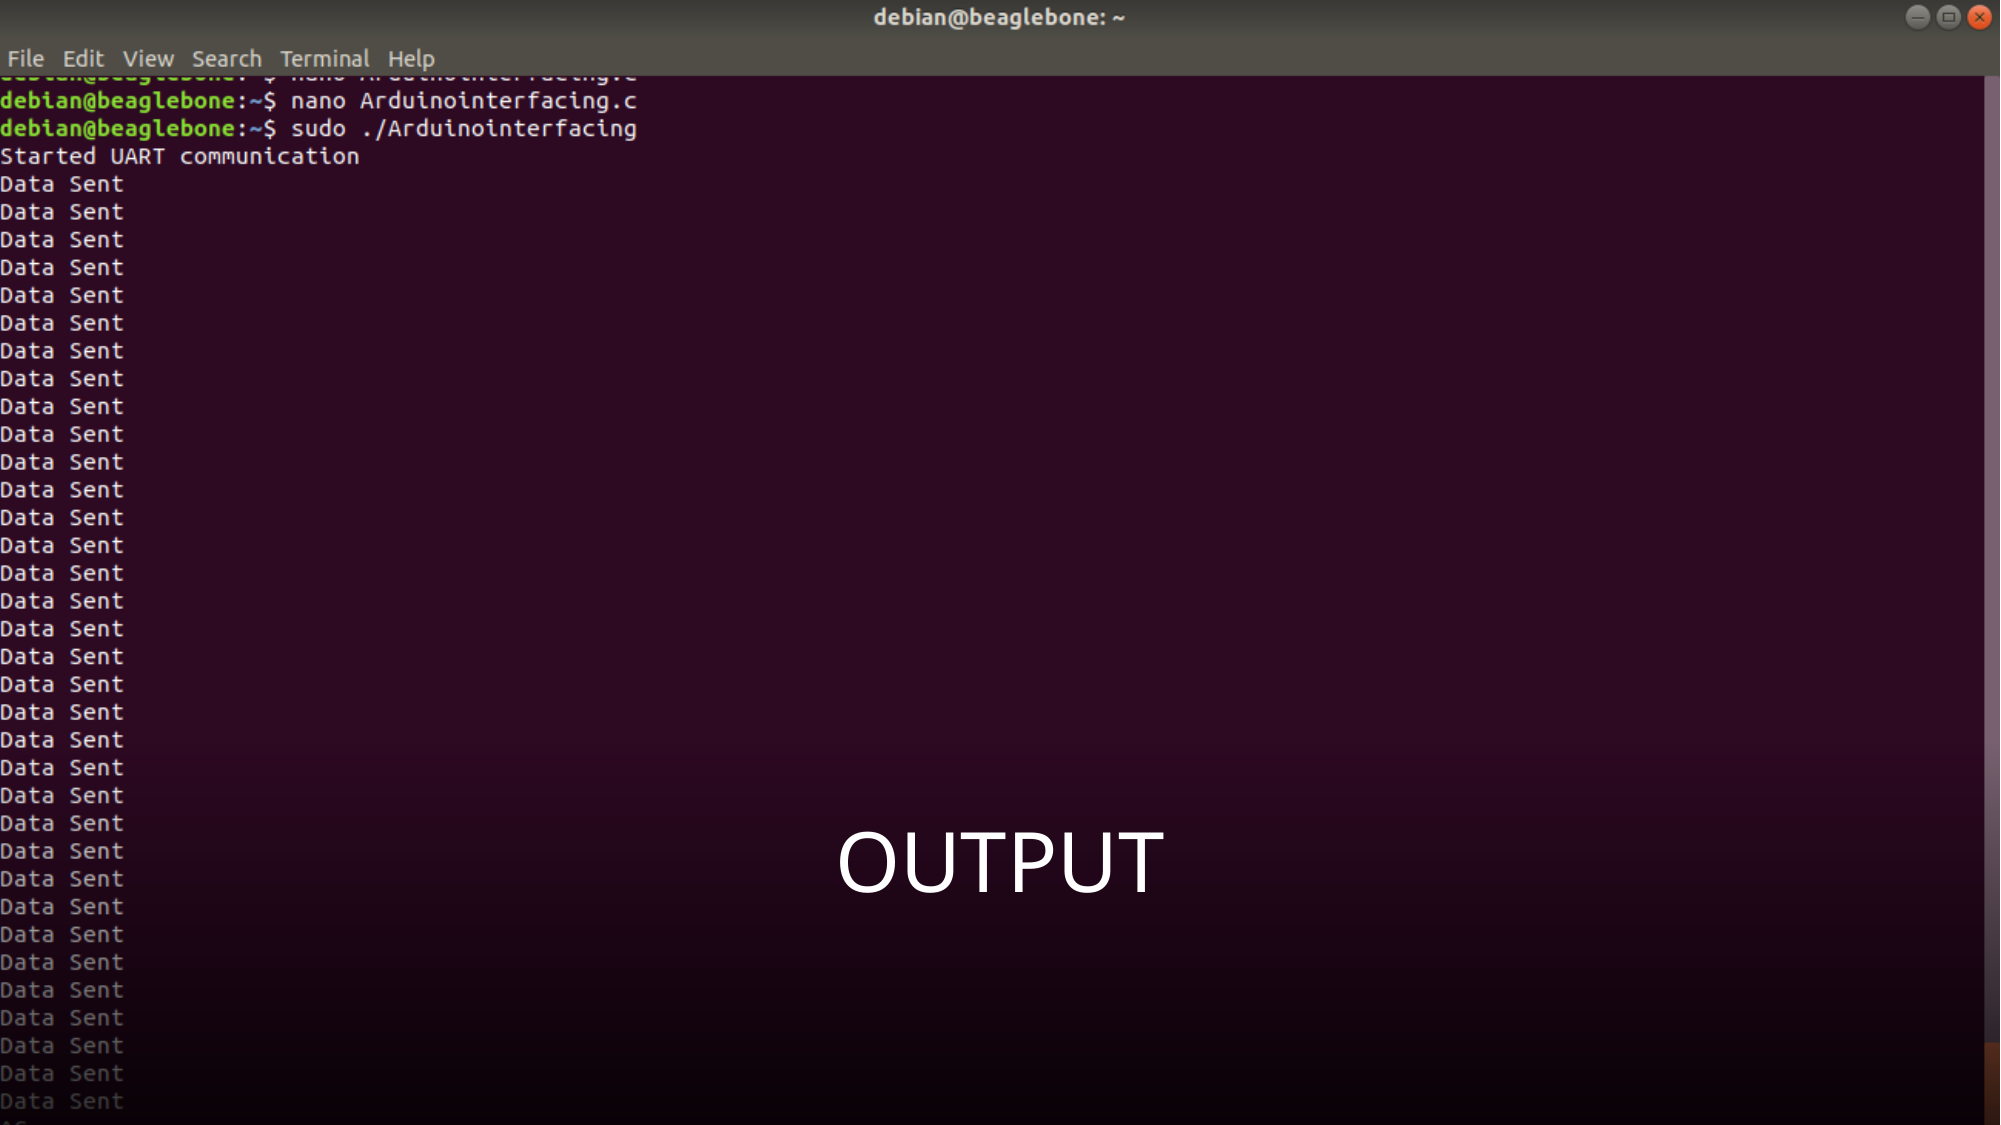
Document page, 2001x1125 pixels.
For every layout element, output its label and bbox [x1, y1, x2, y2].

list [0, 0, 2000, 1125]
